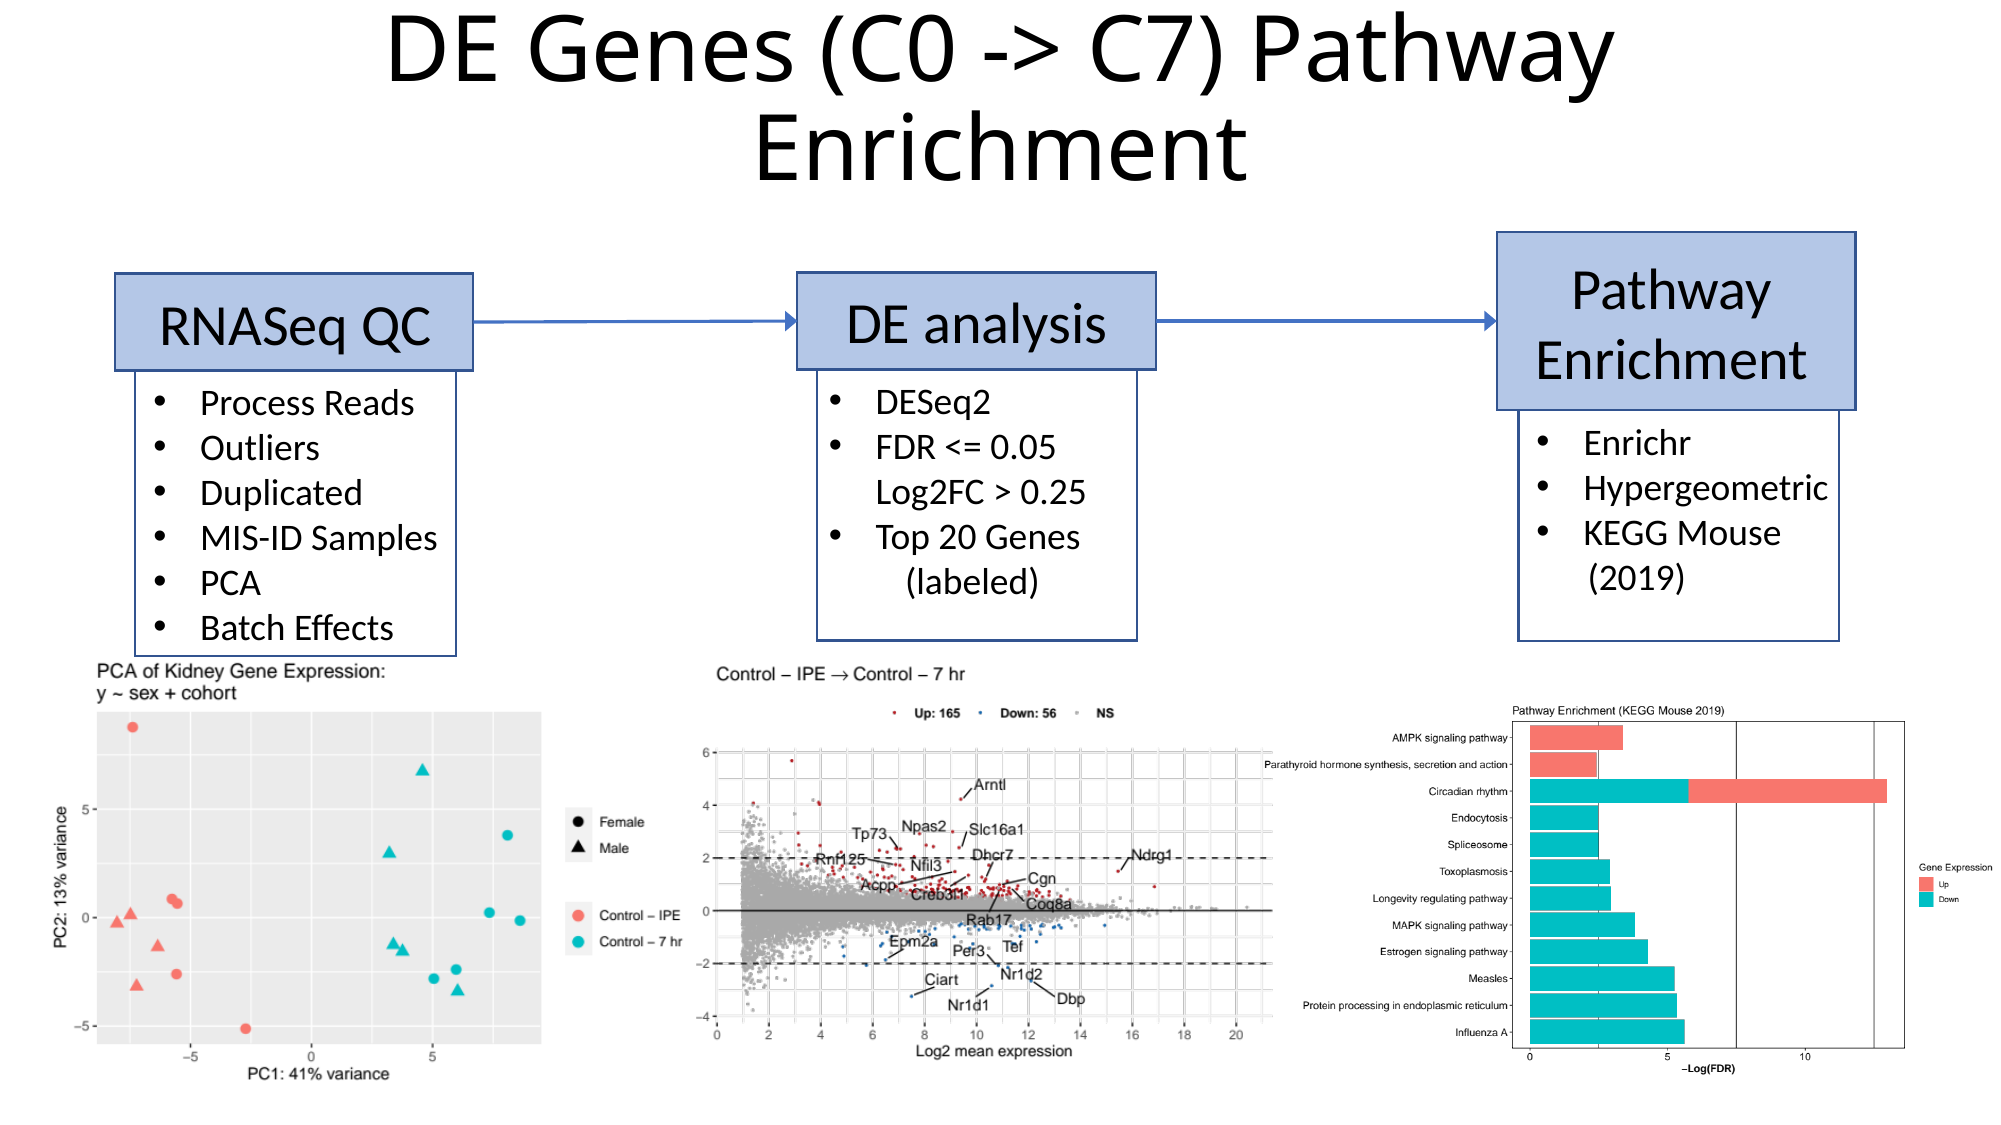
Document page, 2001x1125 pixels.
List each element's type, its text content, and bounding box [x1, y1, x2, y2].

text_box [134, 370, 138, 655]
title DE Genes (C0 -> C7) Pathway Enrichment [137, 0, 1863, 210]
text_box RNASeq QC [135, 279, 456, 365]
text_box DE analysis [816, 278, 1138, 363]
text_box [816, 610, 1138, 642]
text_box [796, 271, 1157, 371]
text_box DESeq2 FDR <= 0.05 Log2FC > 0.25 Top 20 Genes (labeled) [814, 370, 1173, 610]
text_box Process Reads Outliers Duplicated MIS-ID Samples PCA Batch Effects [138, 370, 460, 655]
text_box [1496, 231, 1857, 411]
text_box Enrichr Hypergeometric KEGG Mouse (2019) [1521, 410, 1895, 606]
picture [46, 655, 2000, 1090]
text_box [1517, 411, 1840, 642]
text_box Pathway Enrichment [1511, 244, 1832, 399]
text_box [114, 272, 474, 372]
